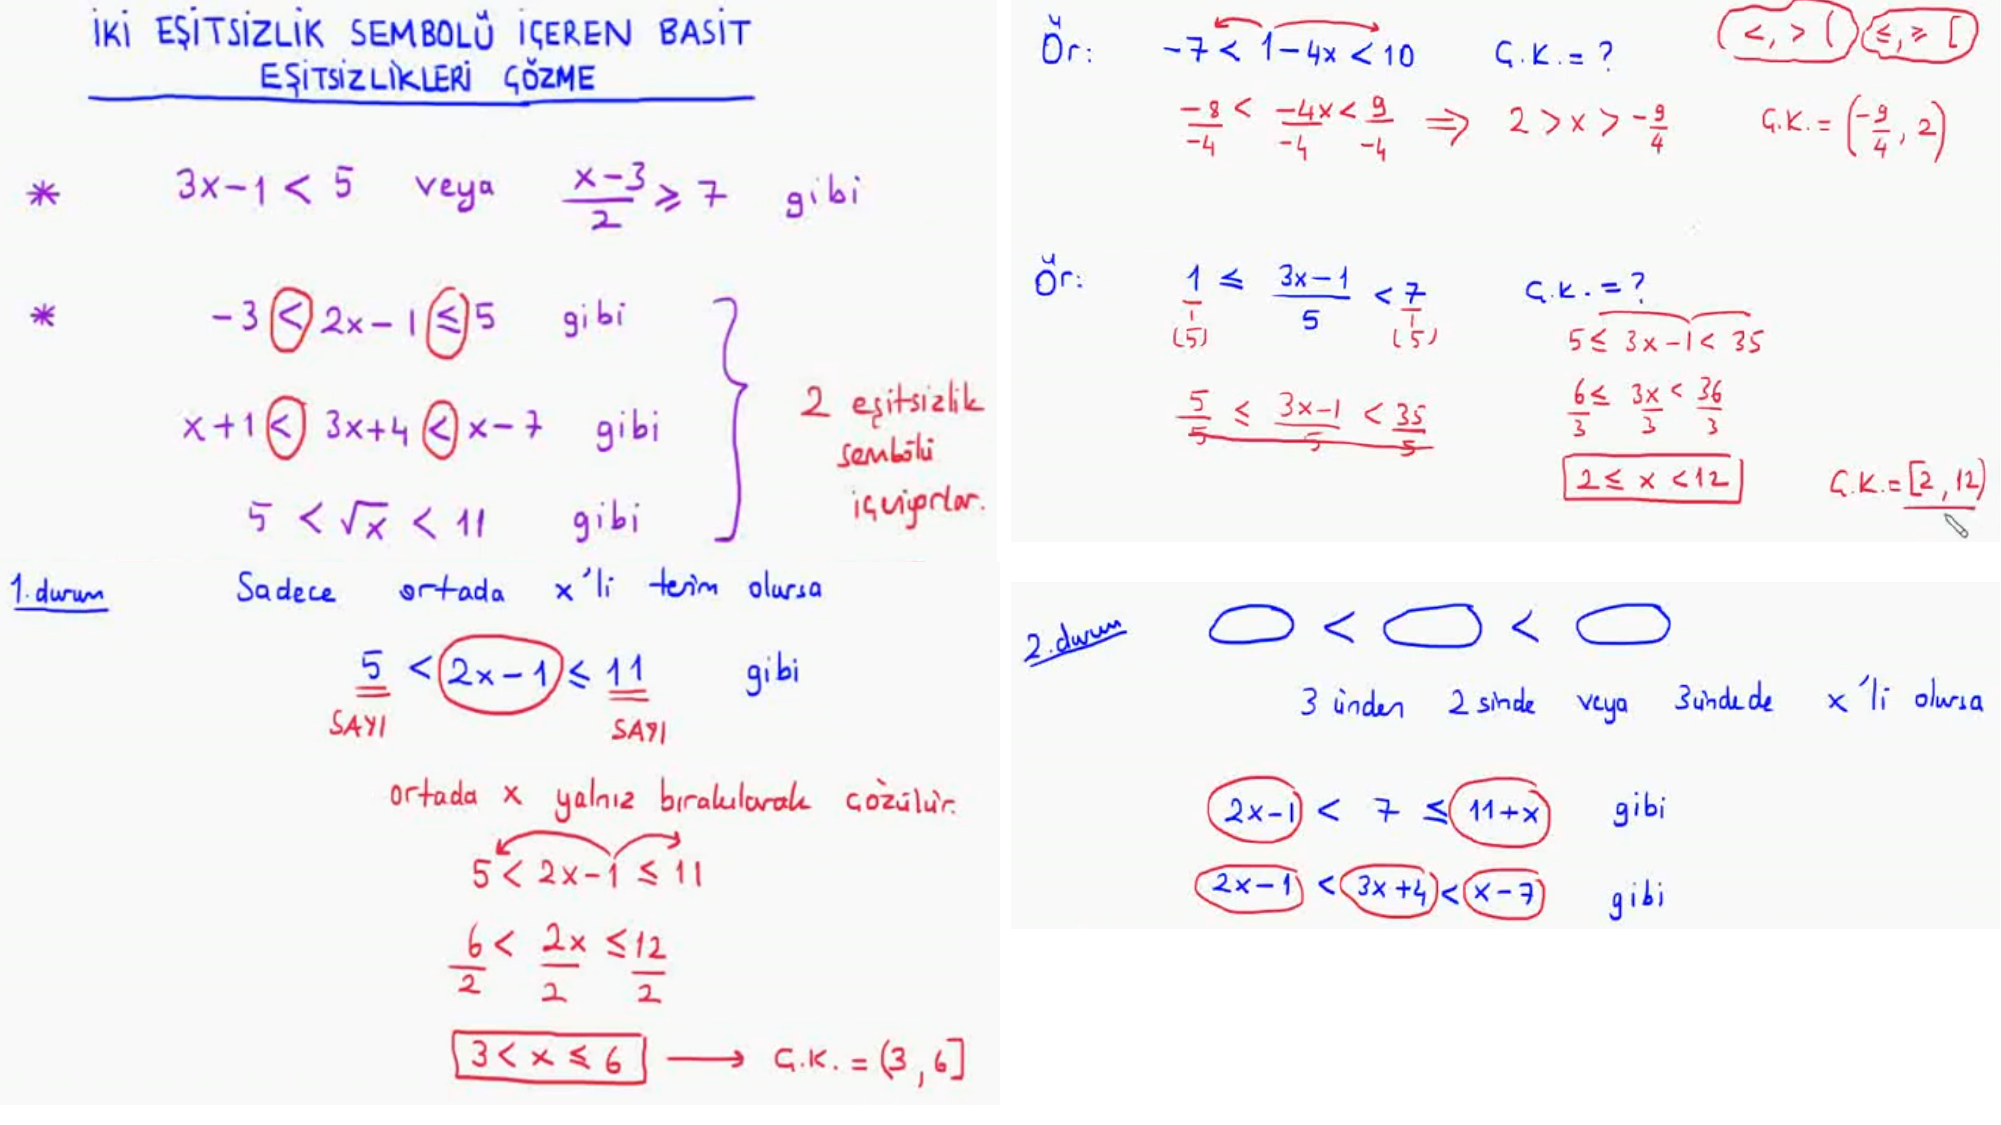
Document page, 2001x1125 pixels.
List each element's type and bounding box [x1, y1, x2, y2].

picture [0, 0, 1000, 1105]
picture [1010, 0, 2000, 542]
picture [1010, 582, 2000, 929]
